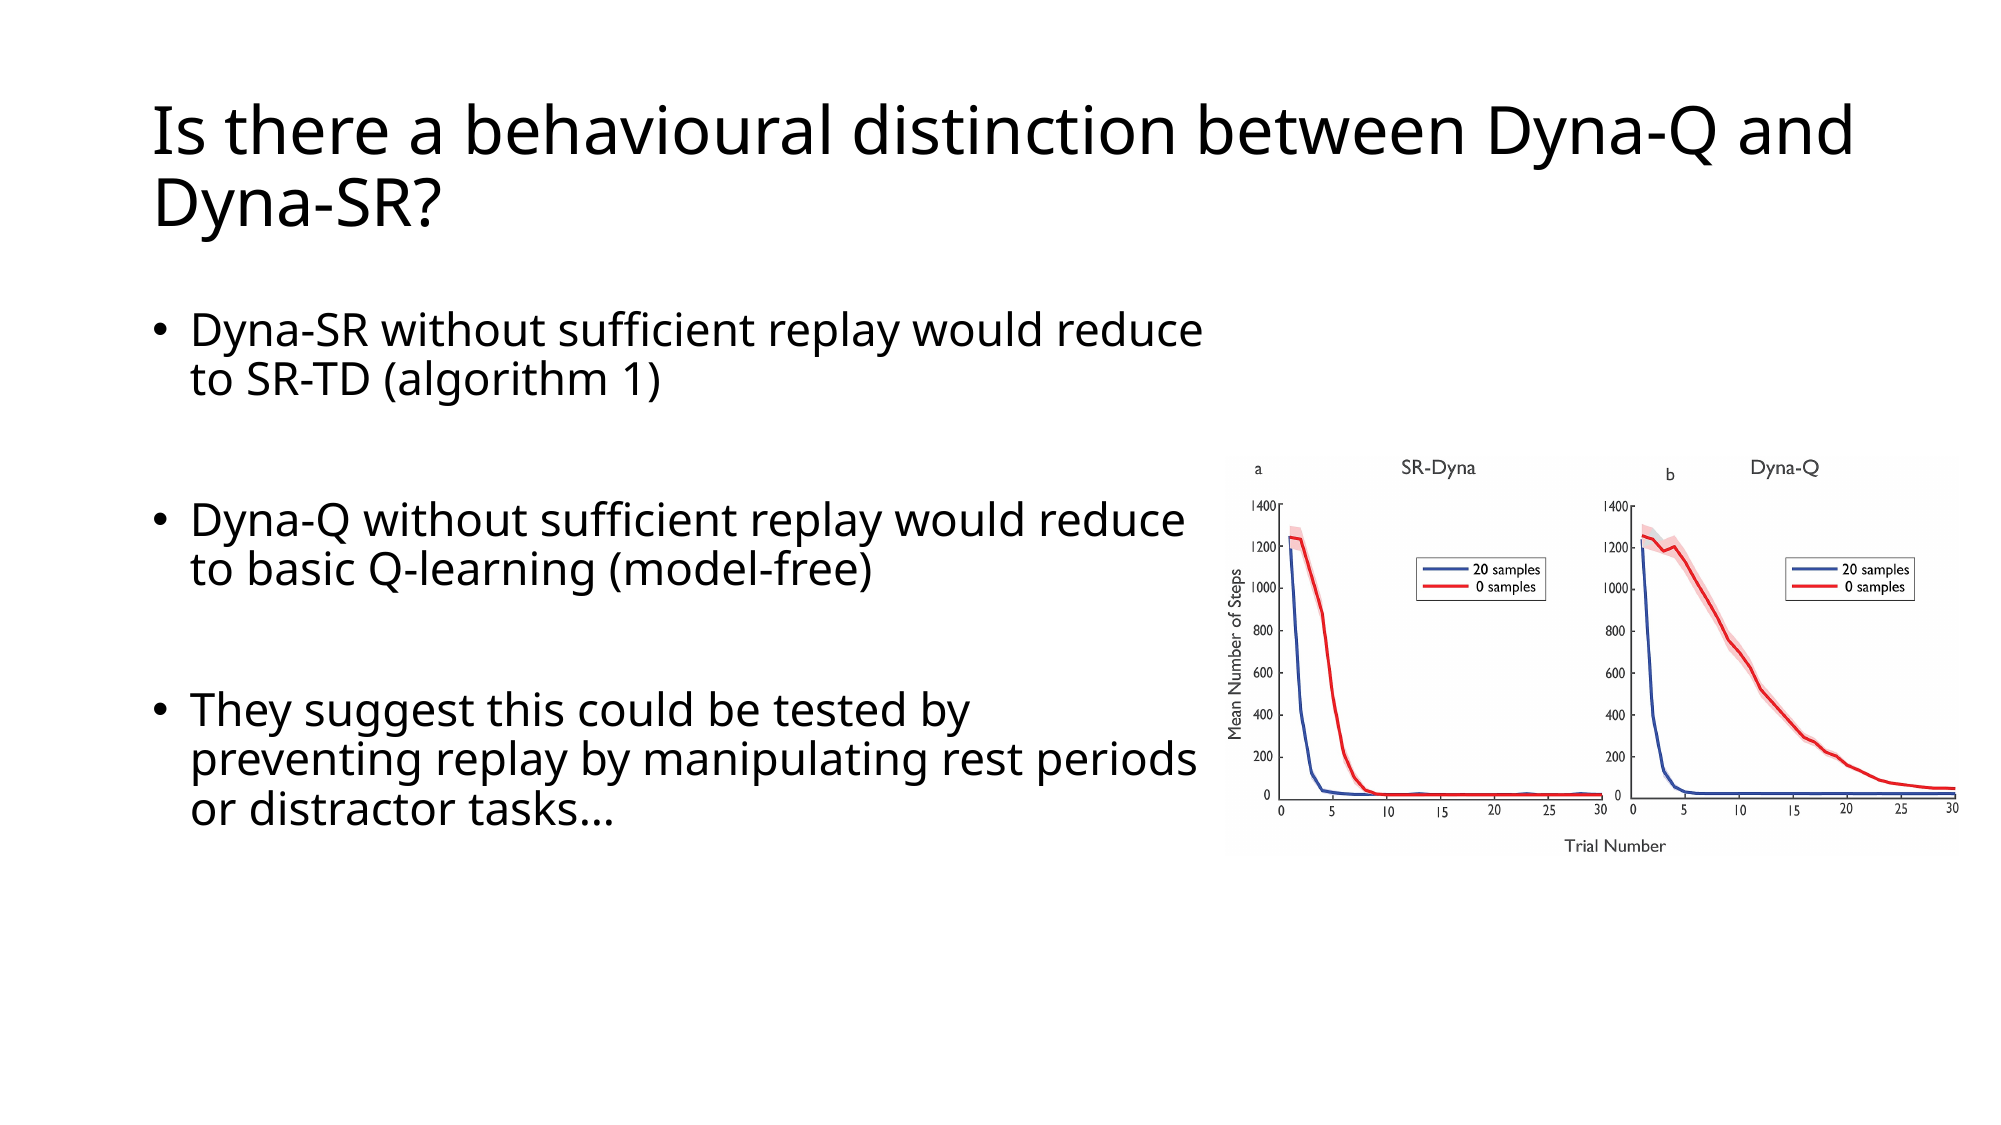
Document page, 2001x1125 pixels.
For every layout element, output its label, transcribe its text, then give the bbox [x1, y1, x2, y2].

picture [1225, 456, 1959, 856]
title Is there a behavioural distinction between Dyna-Q and Dyna-SR? [137, 59, 1926, 278]
text_box Dyna-SR without sufficient replay would reduce to SR-TD (algorithm 1) Dyna-Q without sufficient replay would reduce to basic Q-learning (model-free) They suggest this could be tested by preventing replay by manipulating rest periods or distractor tasks… [137, 299, 1226, 1052]
